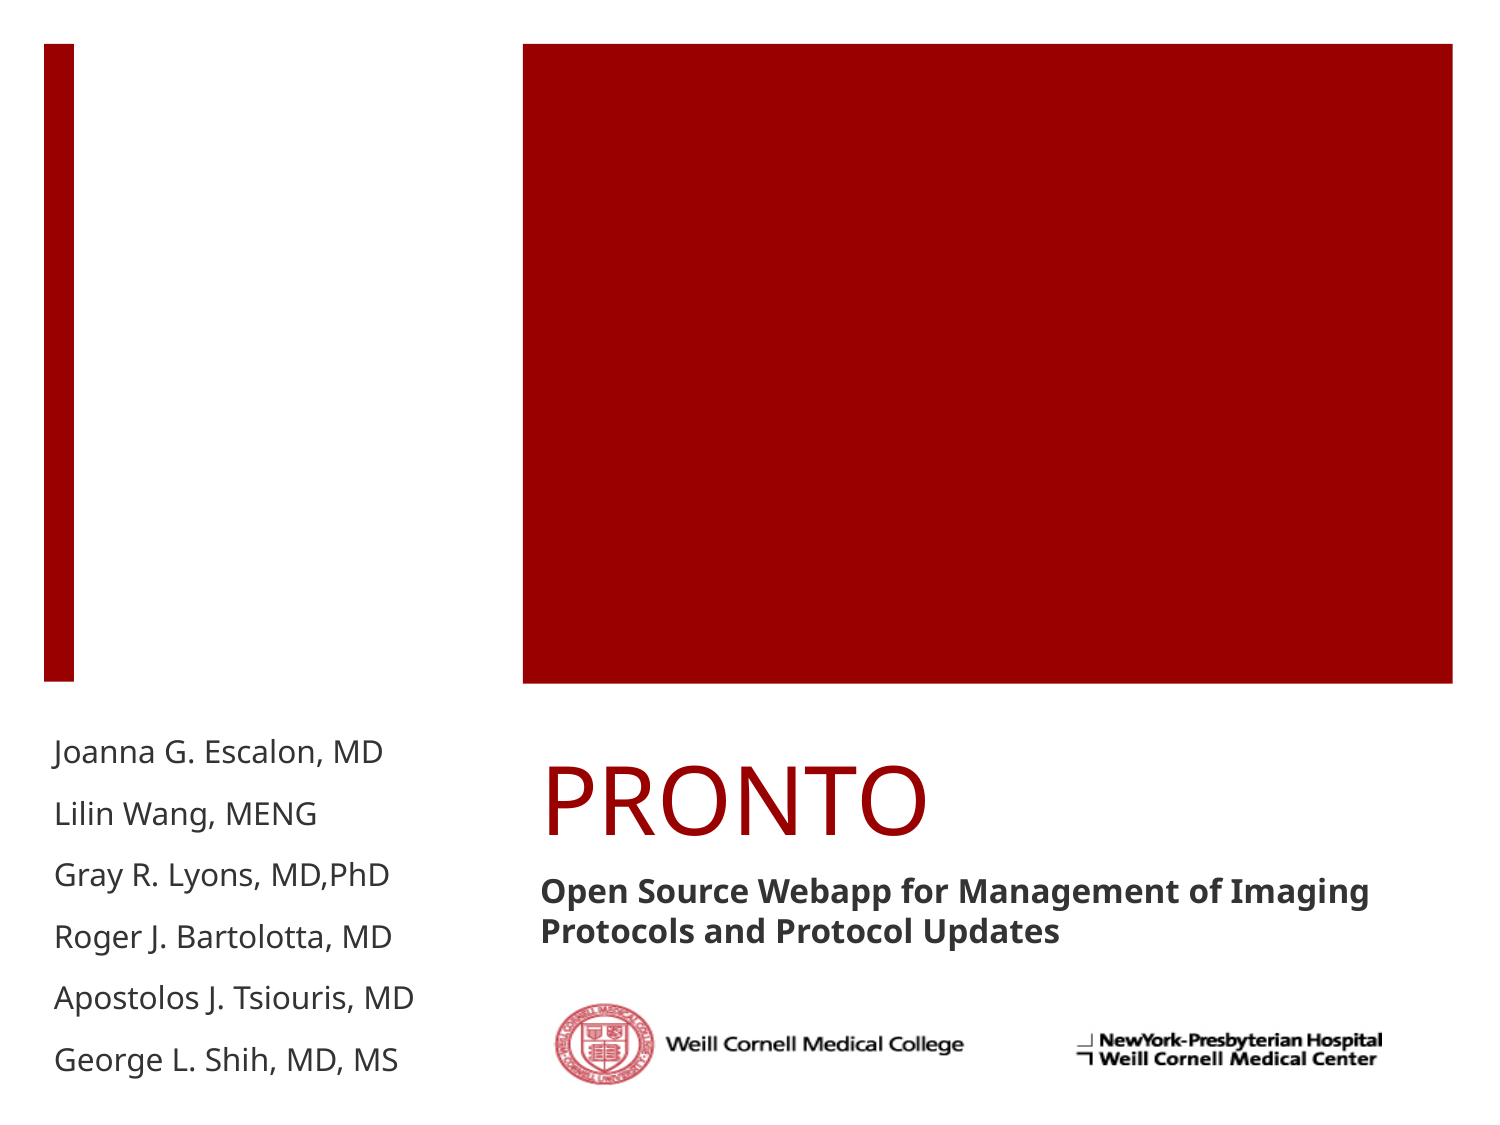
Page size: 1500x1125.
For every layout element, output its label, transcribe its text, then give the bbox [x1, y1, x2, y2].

picture [545, 996, 1383, 1096]
title PRONTO [525, 690, 1421, 862]
subtitle Open Source Webapp for Management of Imaging Protocols and Protocol Updates [525, 862, 1421, 965]
text_box Joanna G. Escalon, MD Lilin Wang, MENG Gray R. Lyons, MD,PhD Roger J. Bartolotta, MD Apostolos J. Tsiouris, MD George L. Shih, MD, MS [38, 724, 478, 1089]
